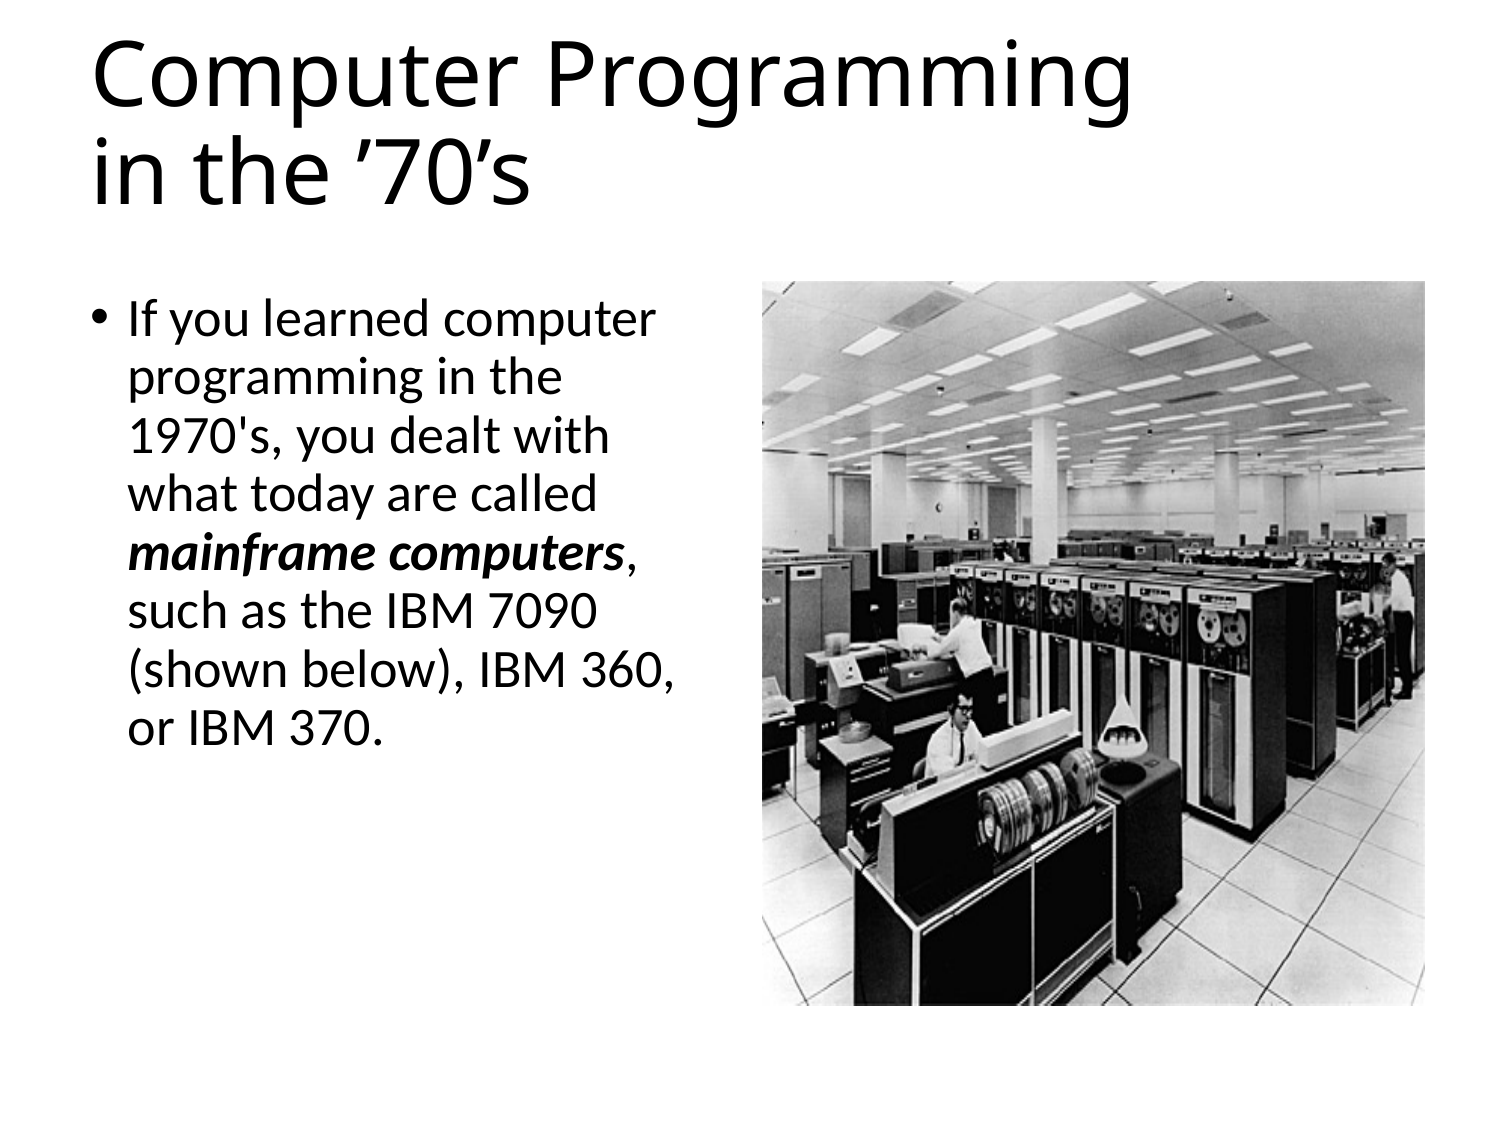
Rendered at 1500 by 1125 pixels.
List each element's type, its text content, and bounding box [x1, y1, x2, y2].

title Computer Programming in the ’70’s [75, 20, 1313, 233]
list If you learned computer programming in the 1970's, you dealt with what today are called mainframe computers, such as the IBM 7090 (shown below), IBM 360, or IBM 370. [75, 282, 738, 1006]
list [762, 282, 1425, 1006]
